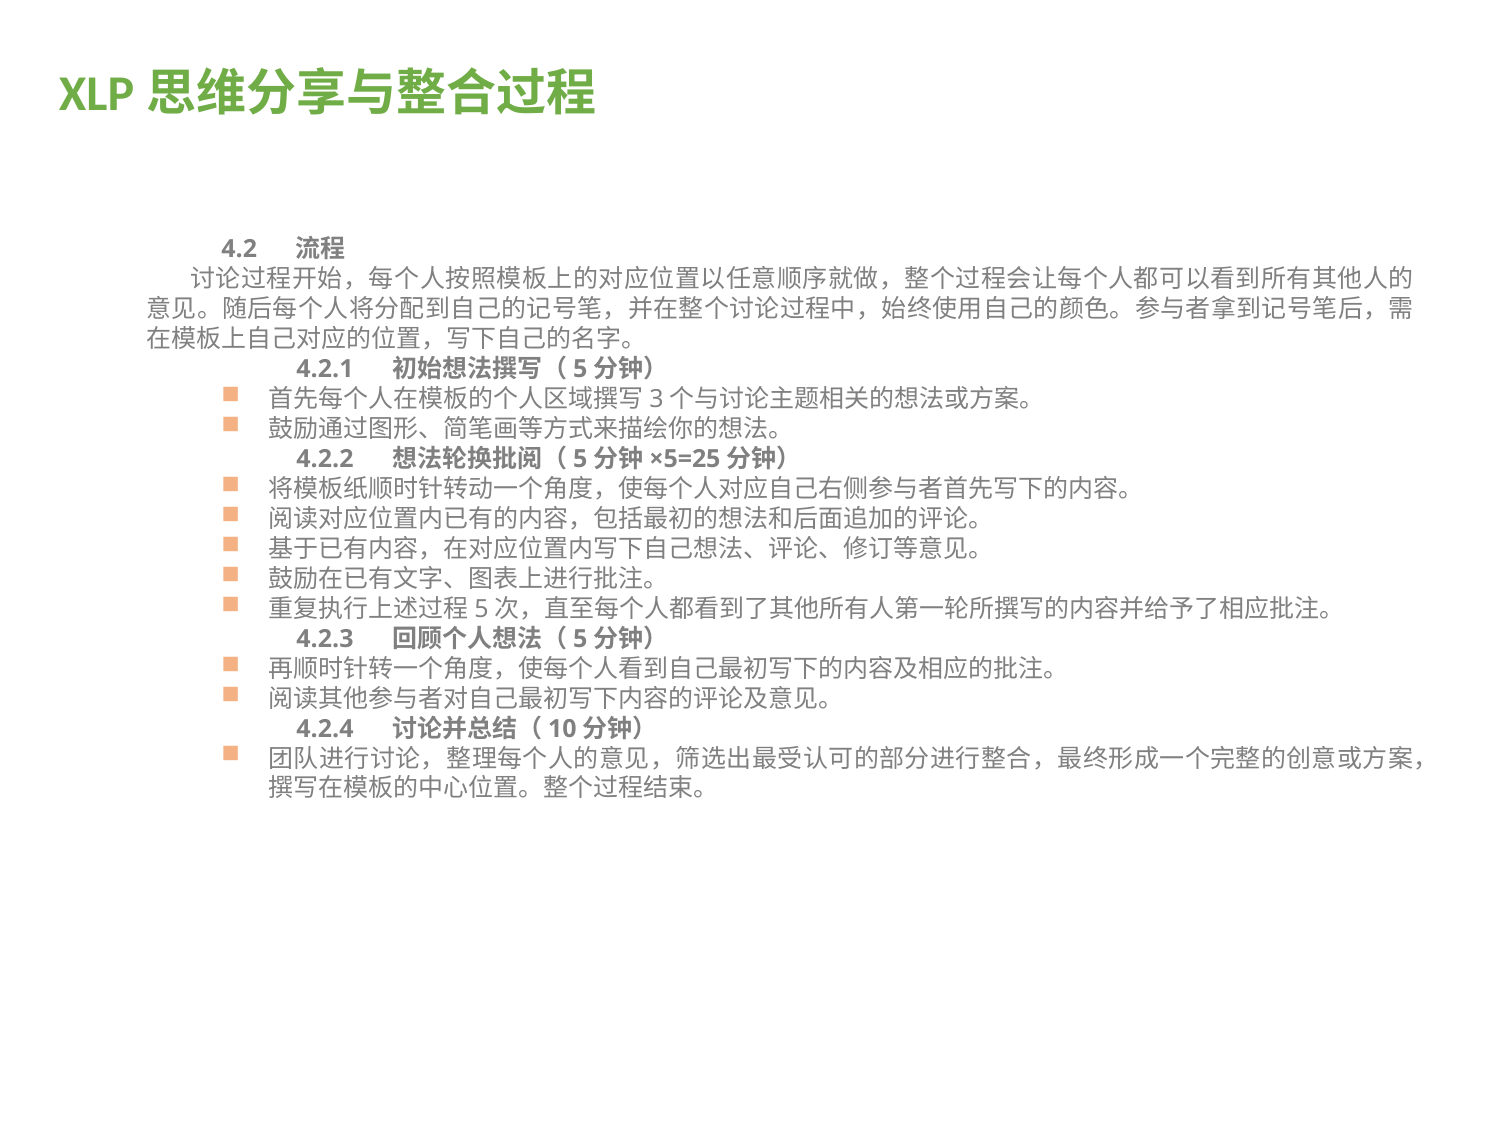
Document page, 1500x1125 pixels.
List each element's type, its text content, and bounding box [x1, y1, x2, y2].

title XLP思维分享与整合过程 [0, 39, 1429, 129]
list 4.2 流程 讨论过程开始，每个人按照模板上的对应位置以任意顺序就做，整个过程会让每个人都可以看到所有其他人的意见。随后每个人将分配到自己的记号笔，并在整个讨论过程中，始终使用自己的颜色。参与者拿到记号笔后，需在模板上自己对应的位置，写下自己的名字。 4.2.1 初始想法撰写（5分钟） 首先每个人在模板的个人区域撰写3个与讨论主题相关的想法或方案。 鼓励通过图形、简笔画等方式来描绘你的想法。 4.2.2 想法轮换批阅（5分钟×5=25分钟） 将模板纸顺时针转动一个角度，使每个人对应自己右侧参与者首先写下的内容。 阅读对应位置内已有的内容，包括最初的想法和后面追加的评论。 基于已有内容，在对应位置内写下自己想法、评论、修订等意见。 鼓励在已有文字、图表上进行批注。 重复执行上述过程5次，直至每个人都看到了其他所有人第一轮所撰写的内容并给予了相应批注。 4.2.3 回顾个人想法（5分钟） 再顺时针转一个角度，使每个人看到自己最初写下的内容及相应的批注。 阅读其他参与者对自己最初写下内容的评论及意见。 4.2.4 讨论并总结（10分钟） 团队进行讨论，整理每个人的意见，筛选出最受认可的部分进行整合，最终形成一个完整的创意或方案，撰写在模板的中心位置。整个过程结束。 [131, 225, 1429, 946]
